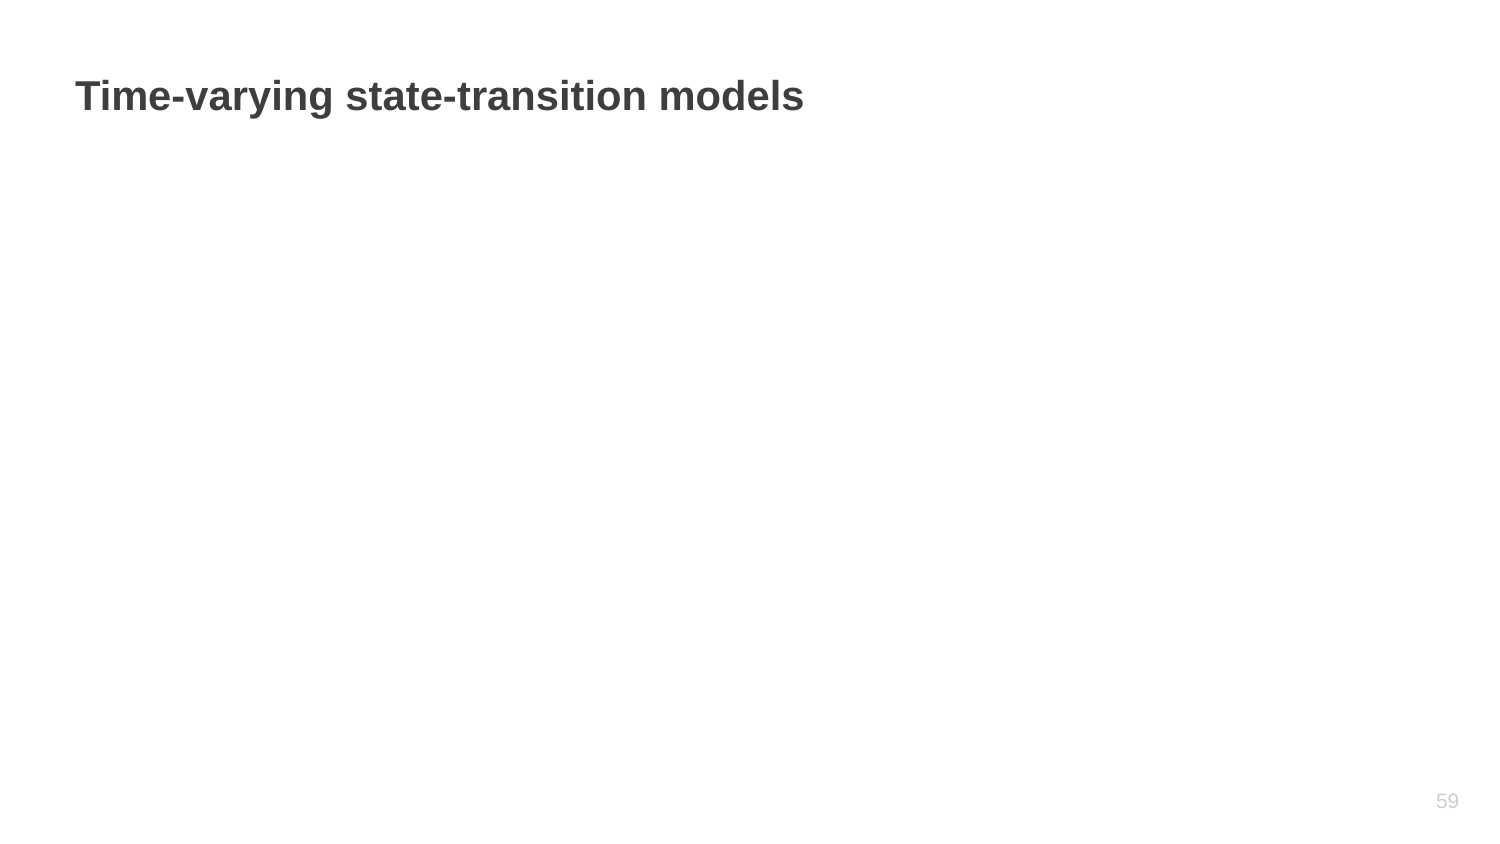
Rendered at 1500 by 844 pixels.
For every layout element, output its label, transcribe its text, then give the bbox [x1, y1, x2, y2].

title Time-varying state-transition models [75, 0, 1325, 188]
slide_number 58 [1393, 777, 1475, 823]
